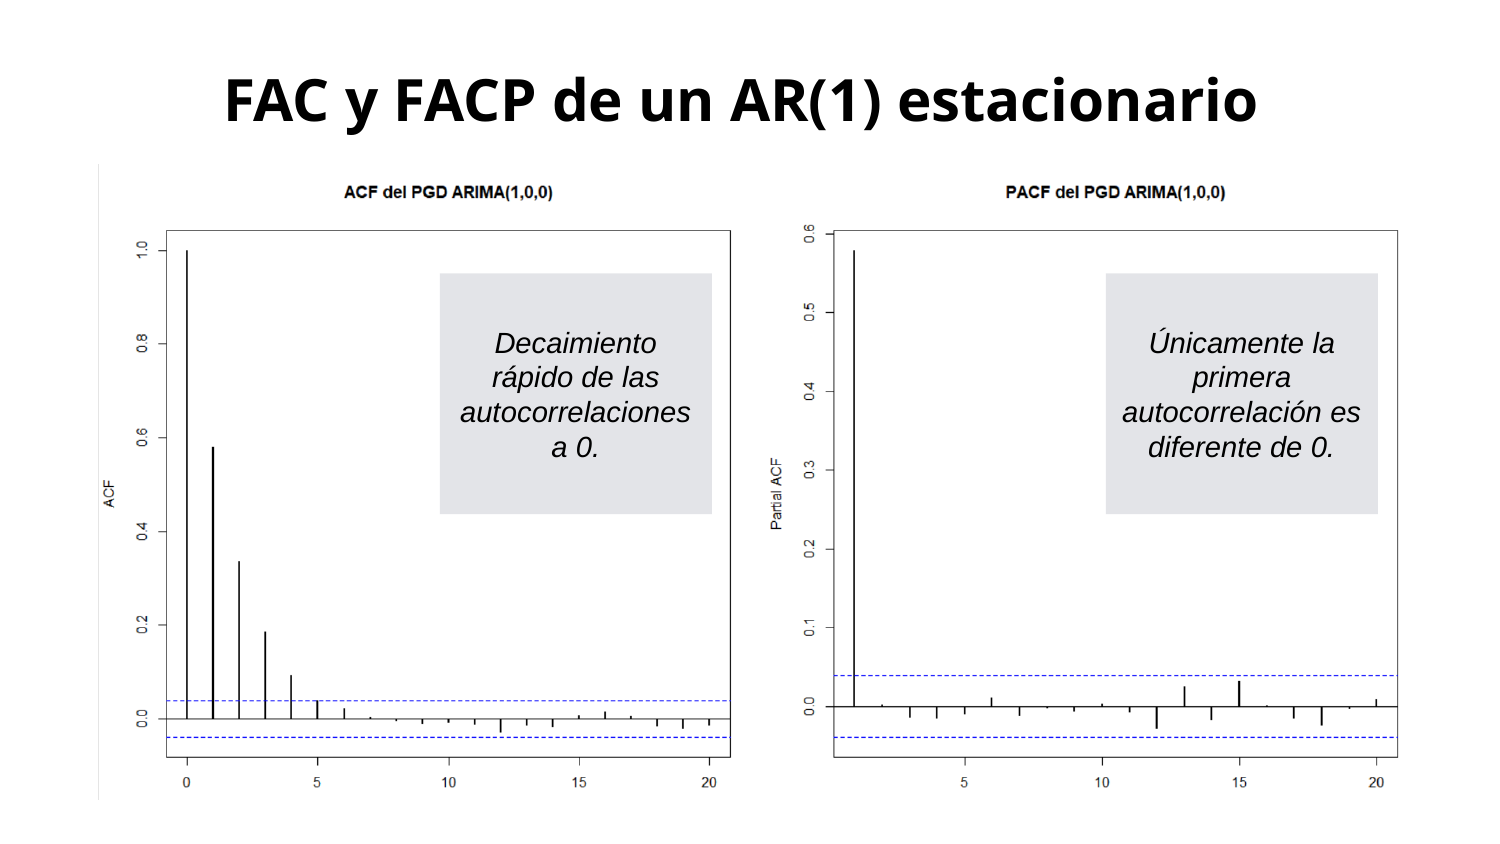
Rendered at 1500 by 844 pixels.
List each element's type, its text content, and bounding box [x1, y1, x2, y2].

title FAC y FACP de un AR(1) estacionario [75, 67, 1408, 129]
picture [98, 164, 1402, 800]
